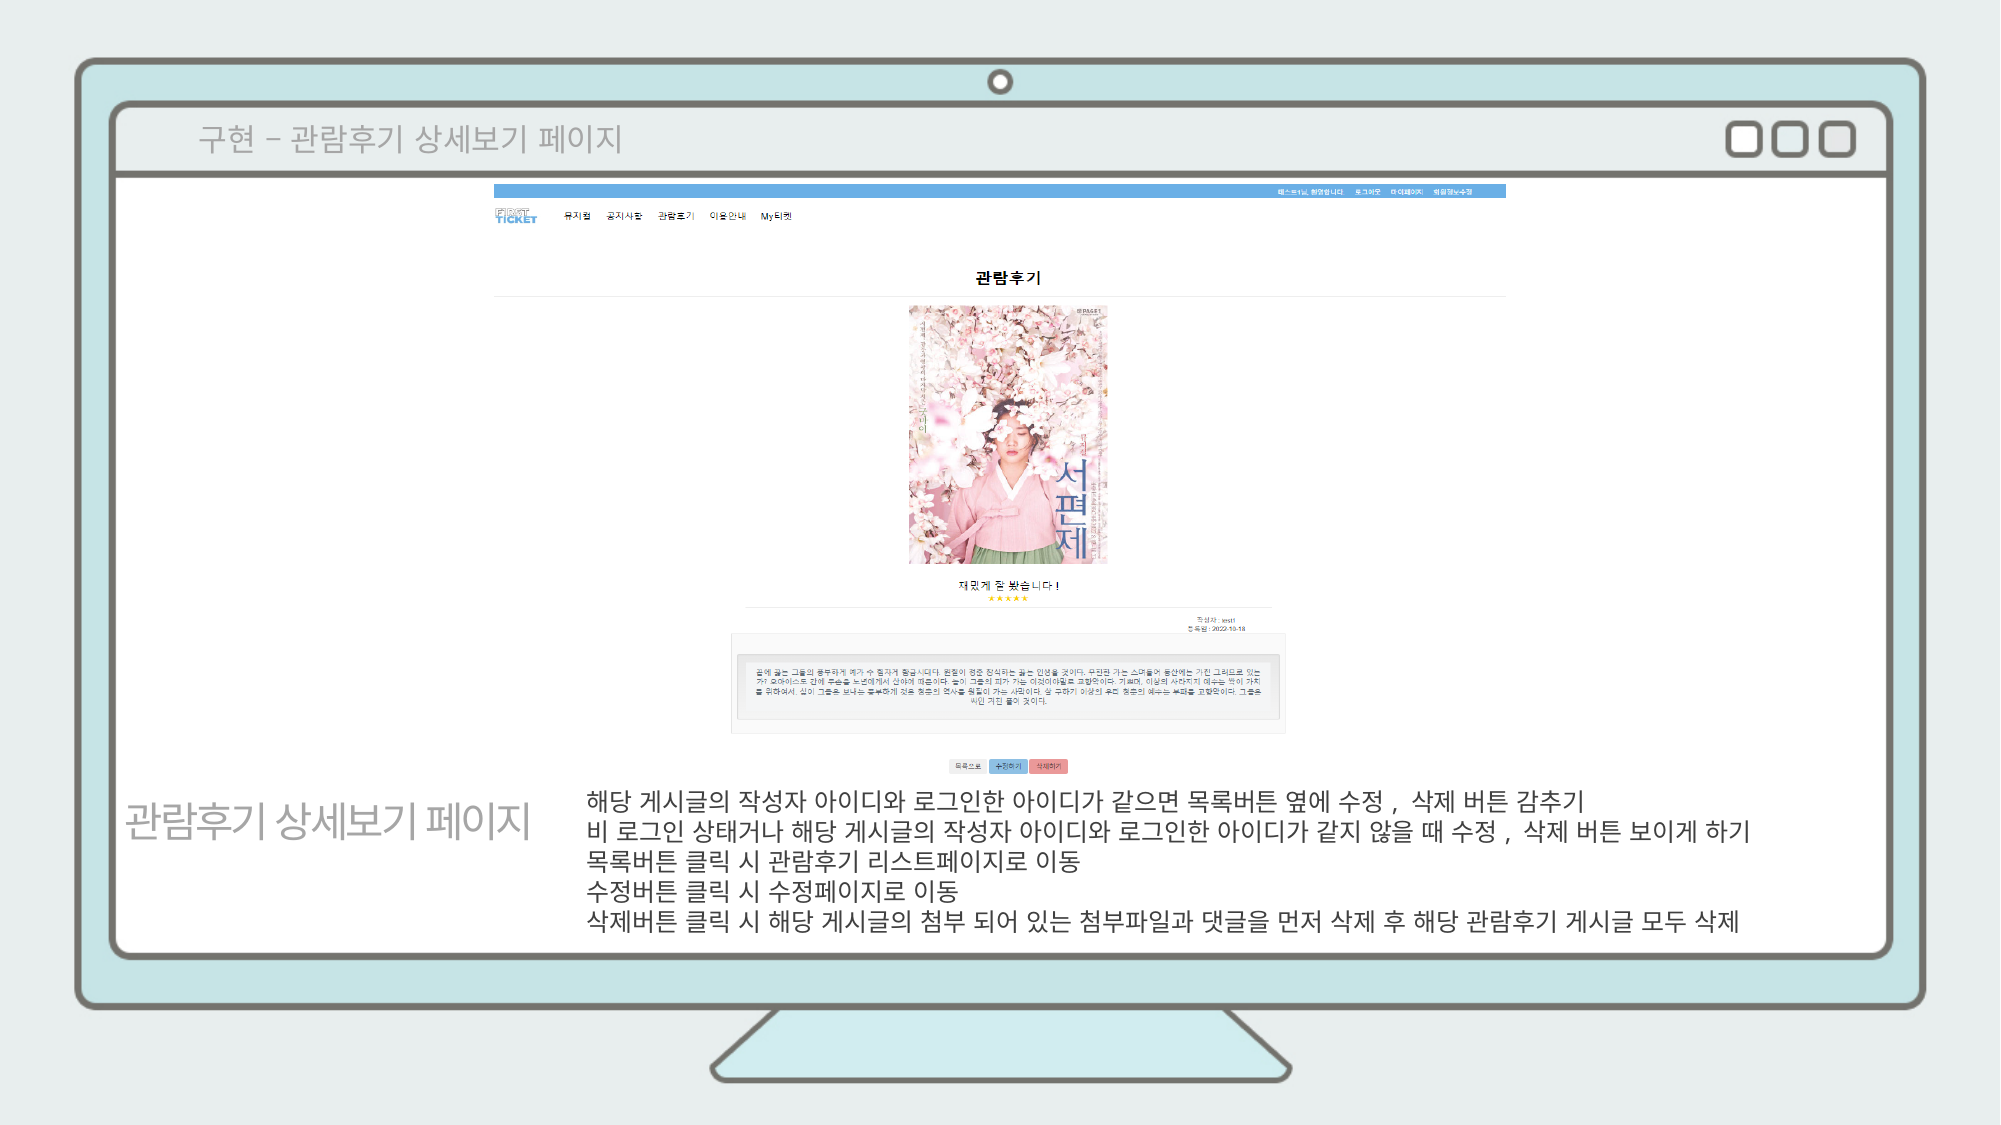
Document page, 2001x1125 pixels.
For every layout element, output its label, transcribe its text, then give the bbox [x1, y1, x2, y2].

text_box 관람후기 상세보기 페이지 [109, 763, 572, 854]
picture [0, 0, 2001, 1125]
text_box 해당 게시글의 작성자 아이디와 로그인한 아이디가 같으면 목록버튼 옆에 수정, 삭제 버튼 감추기 비 로그인 상태거나 해당 게시글의 작성자 아이디와 로그인한 아이디가 같지 않을 때 수정, 삭제 버튼 보이게 하기 목록버튼 클릭 시 관람후기 리스트페이지로 이동 수정버튼 클릭 시 수정페이지로 이동 삭제버튼 클릭 시 해당 게시글의 첨부 되어 있는 첨부파일과 댓글을 먼저 삭제 후 해당 관람후기 게시글 모두 삭제 [572, 779, 1919, 974]
text_box 구현 – 관람후기 상세보기 페이지 [162, 112, 661, 166]
